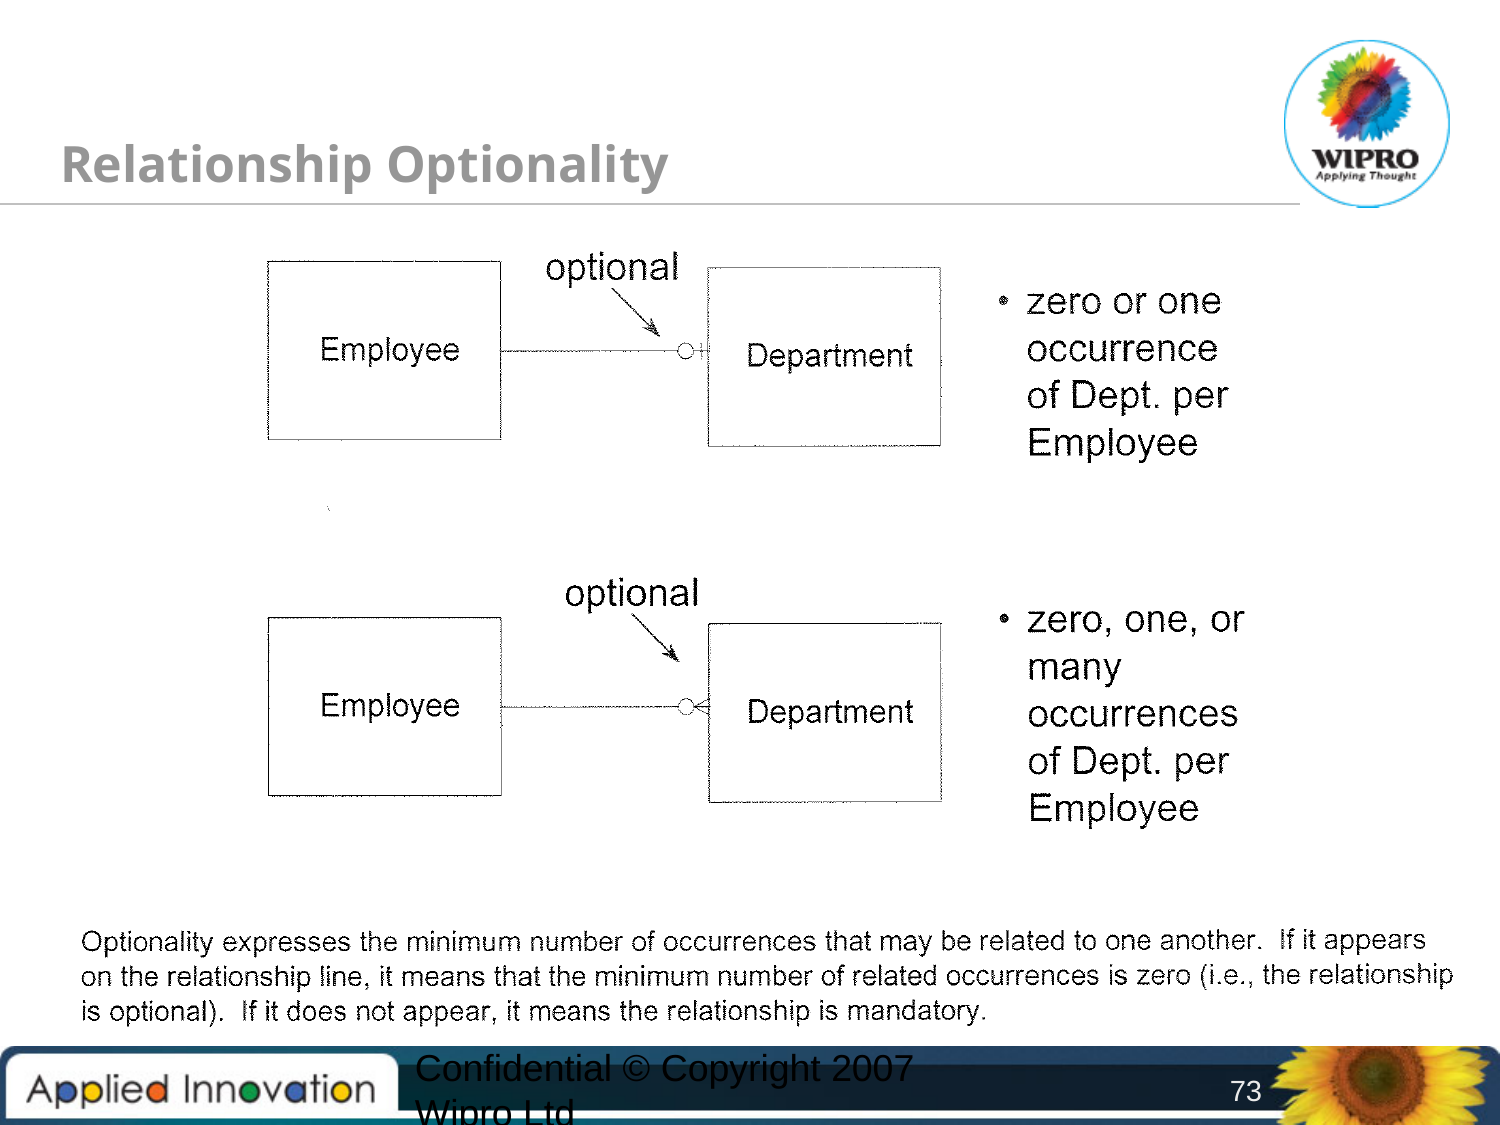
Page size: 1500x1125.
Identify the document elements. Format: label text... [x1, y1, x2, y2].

footer Confidential © Copyright 2007 Wipro Ltd [399, 1057, 975, 1121]
title Relationship Optionality [0, 24, 1300, 200]
picture [1284, 37, 1450, 208]
picture [24, 224, 1476, 1038]
picture [0, 1046, 1500, 1125]
picture [527, 1121, 541, 1125]
